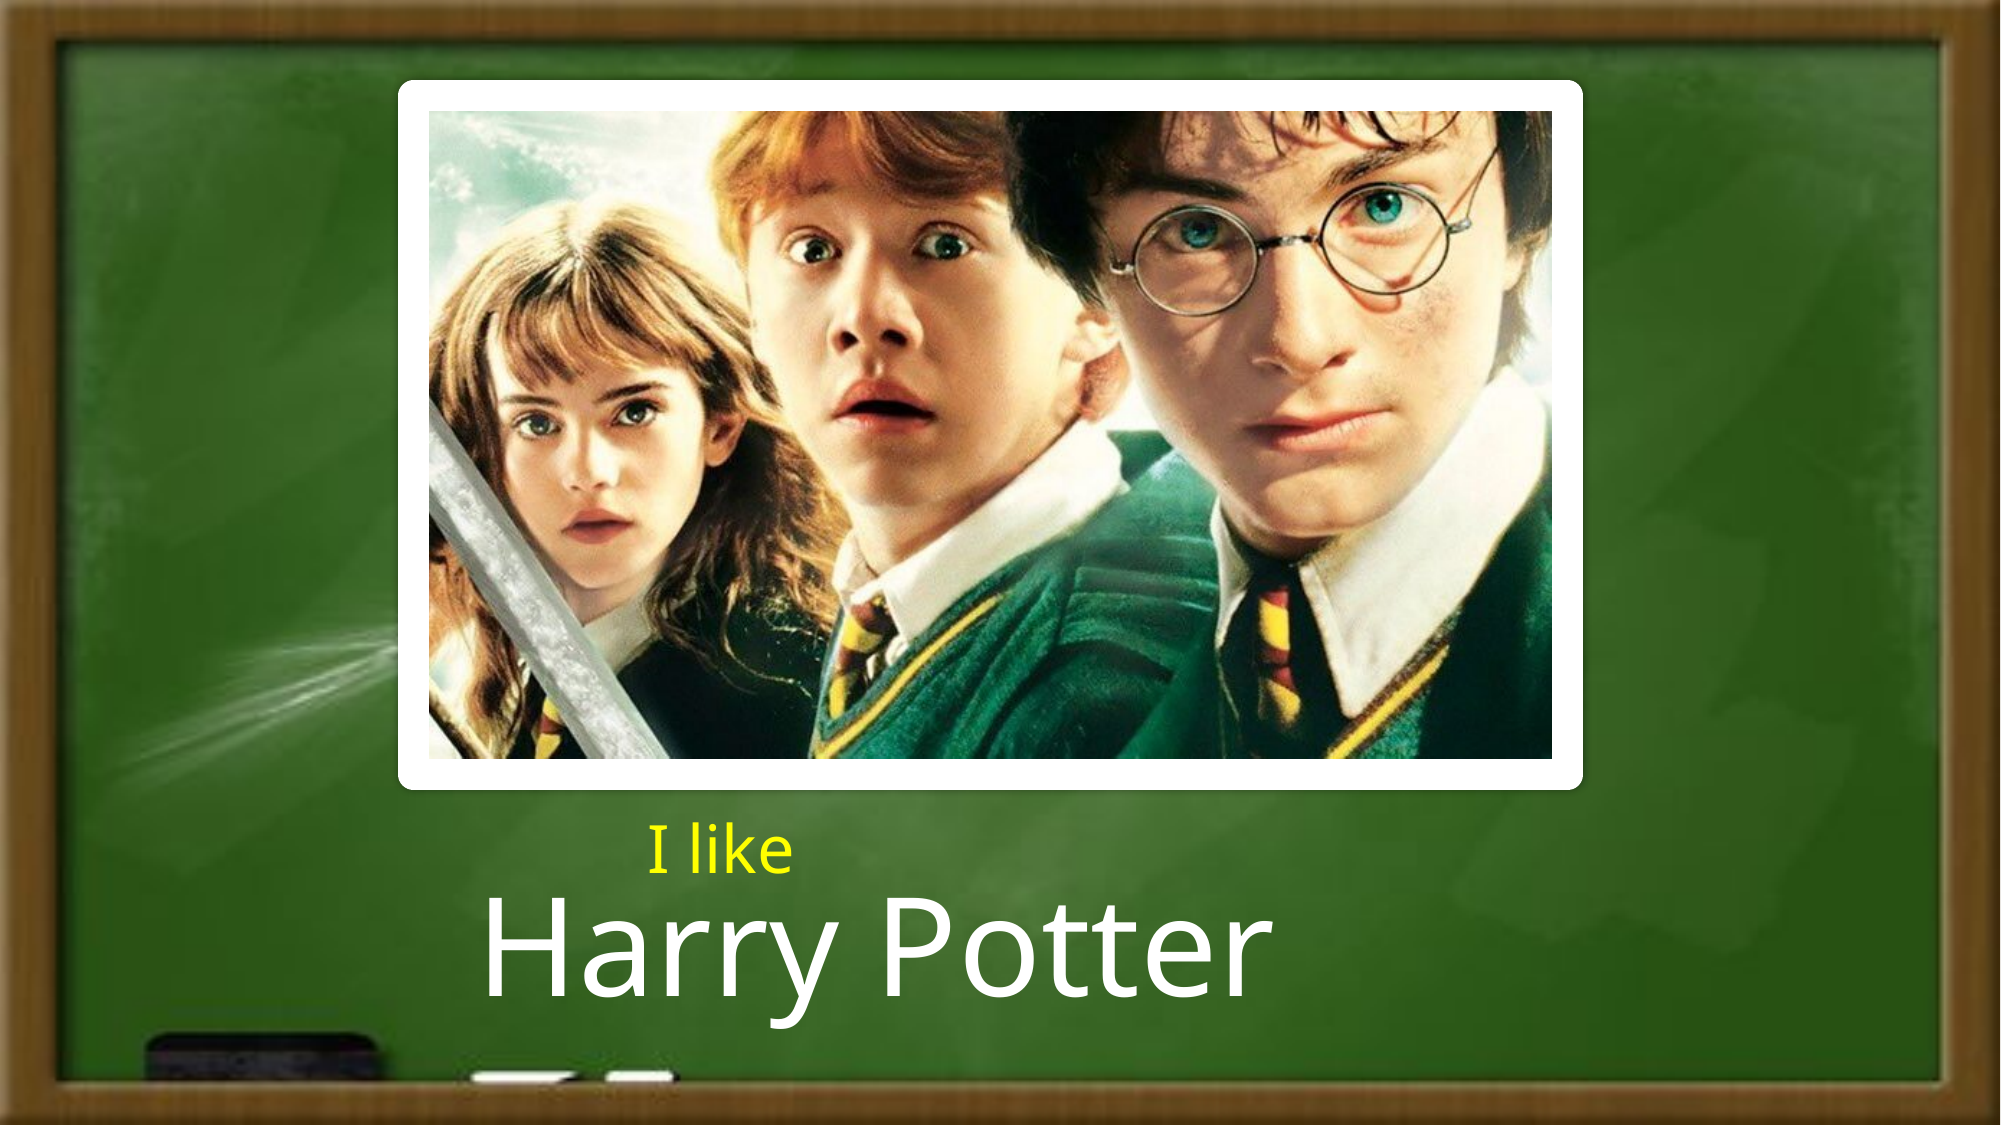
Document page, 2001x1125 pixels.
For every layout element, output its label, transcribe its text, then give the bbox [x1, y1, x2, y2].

text_box Harry Potter [461, 851, 1780, 1032]
picture [0, 0, 2001, 1125]
title I like [179, 742, 1264, 961]
